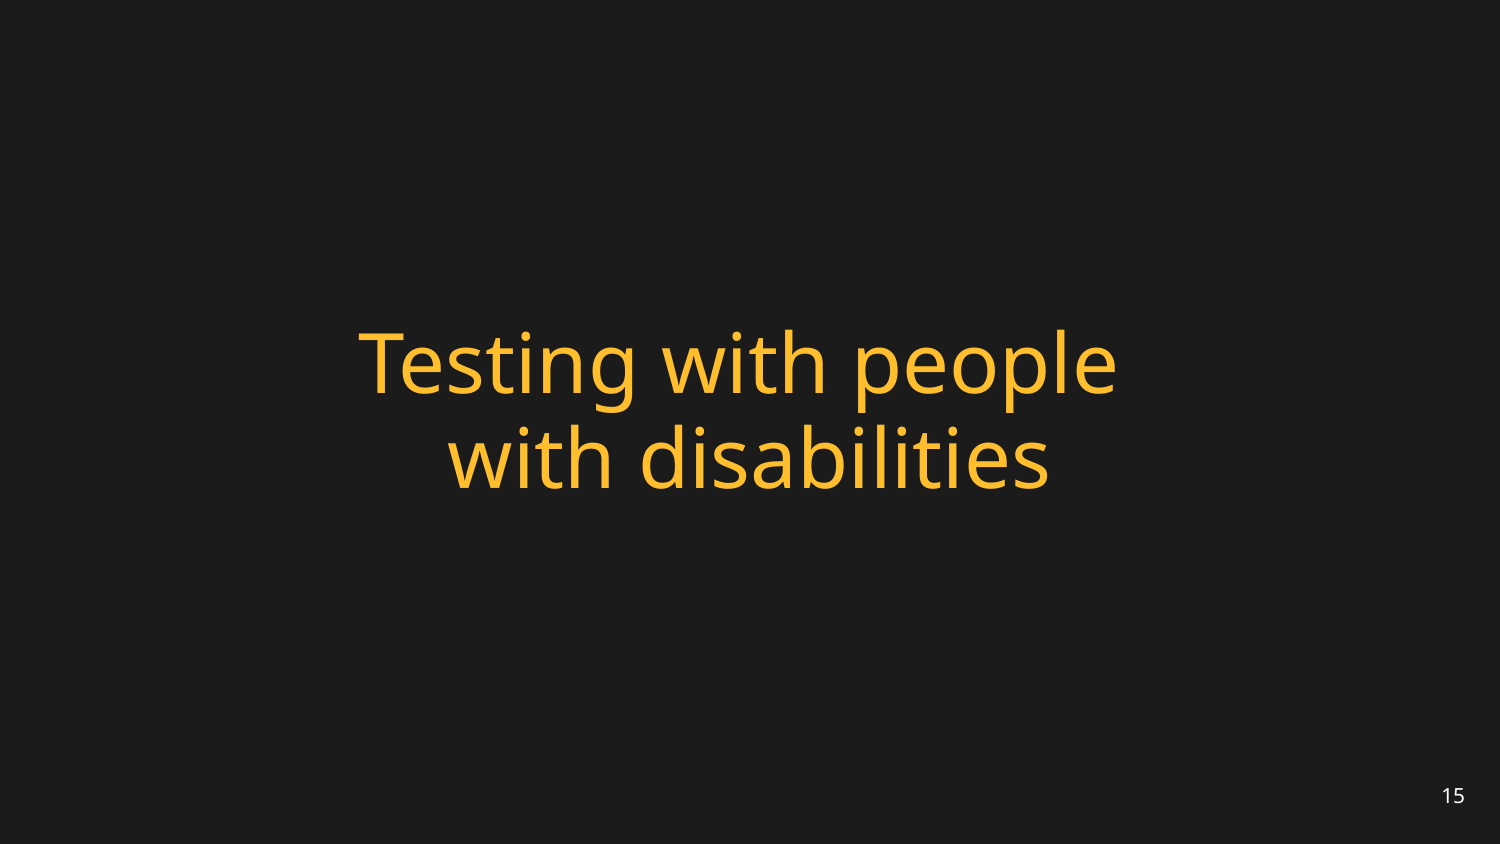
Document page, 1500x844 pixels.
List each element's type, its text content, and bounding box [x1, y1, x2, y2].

slide_number 15 [1389, 764, 1480, 830]
title Testing with people with disabilities [51, 72, 1449, 753]
